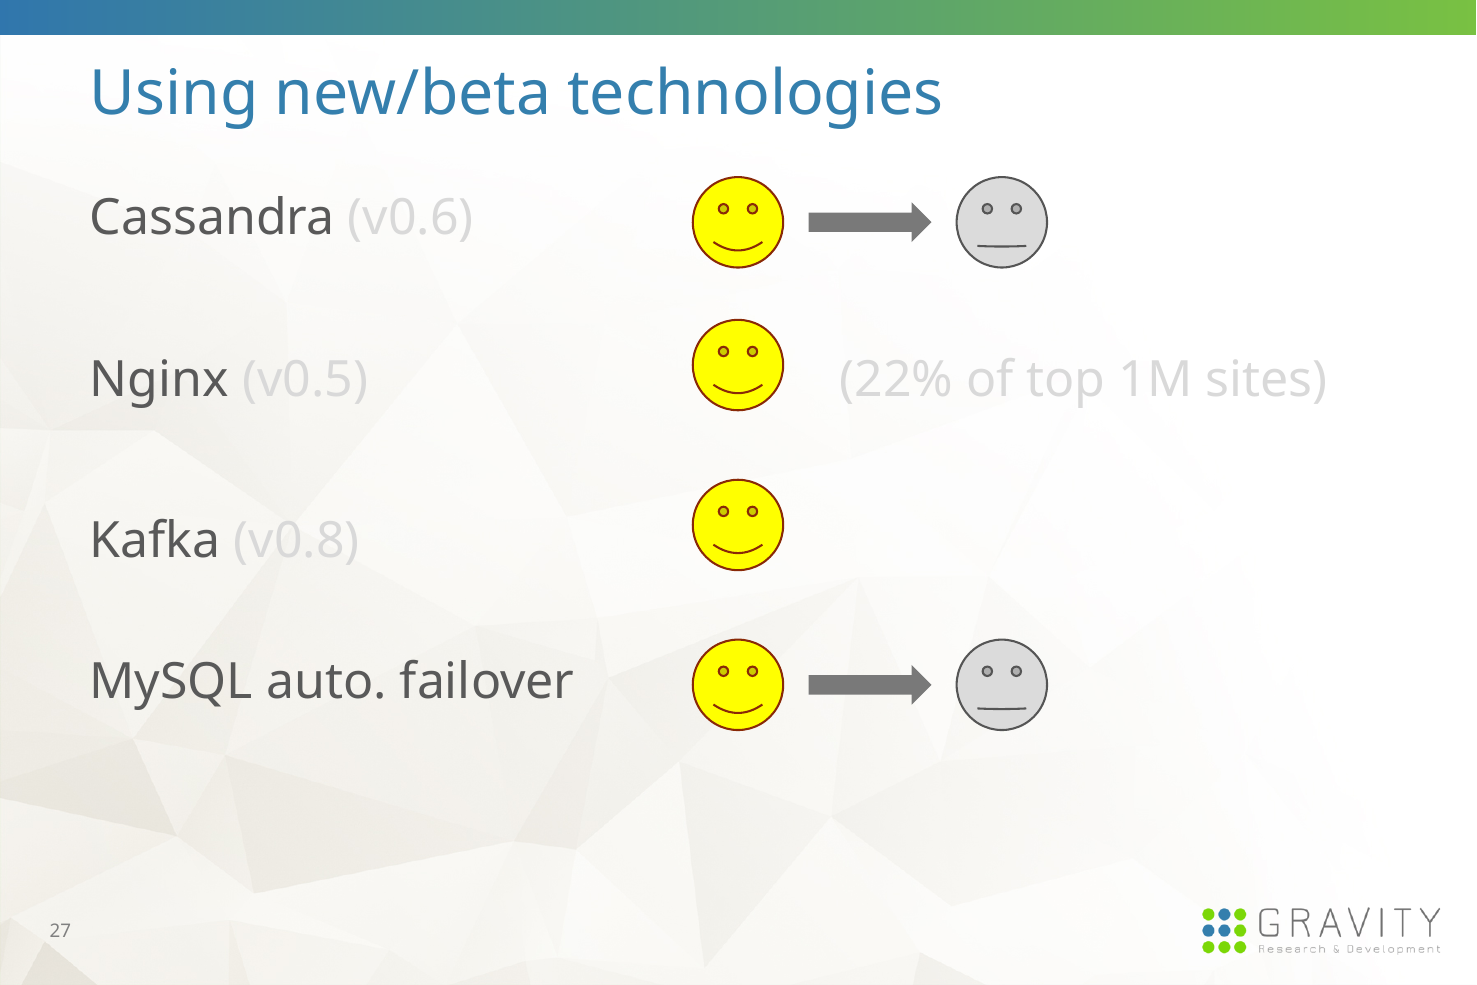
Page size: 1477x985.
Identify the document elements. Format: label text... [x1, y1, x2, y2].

text_box [808, 202, 932, 243]
text_box [691, 478, 785, 572]
picture [0, 0, 1477, 985]
text_box [691, 176, 785, 269]
title Using new/beta technologies [74, 36, 1402, 153]
text_box [808, 664, 932, 705]
text_box [955, 638, 1049, 732]
slide_number 27 [34, 904, 90, 958]
list Cassandra (v0.6) Nginx (v0.5) (22% of top 1M sites) Kafka (v0.8) MySQL auto. failover [74, 177, 1402, 873]
text_box [955, 176, 1049, 269]
text_box [691, 638, 785, 732]
text_box [691, 318, 785, 412]
